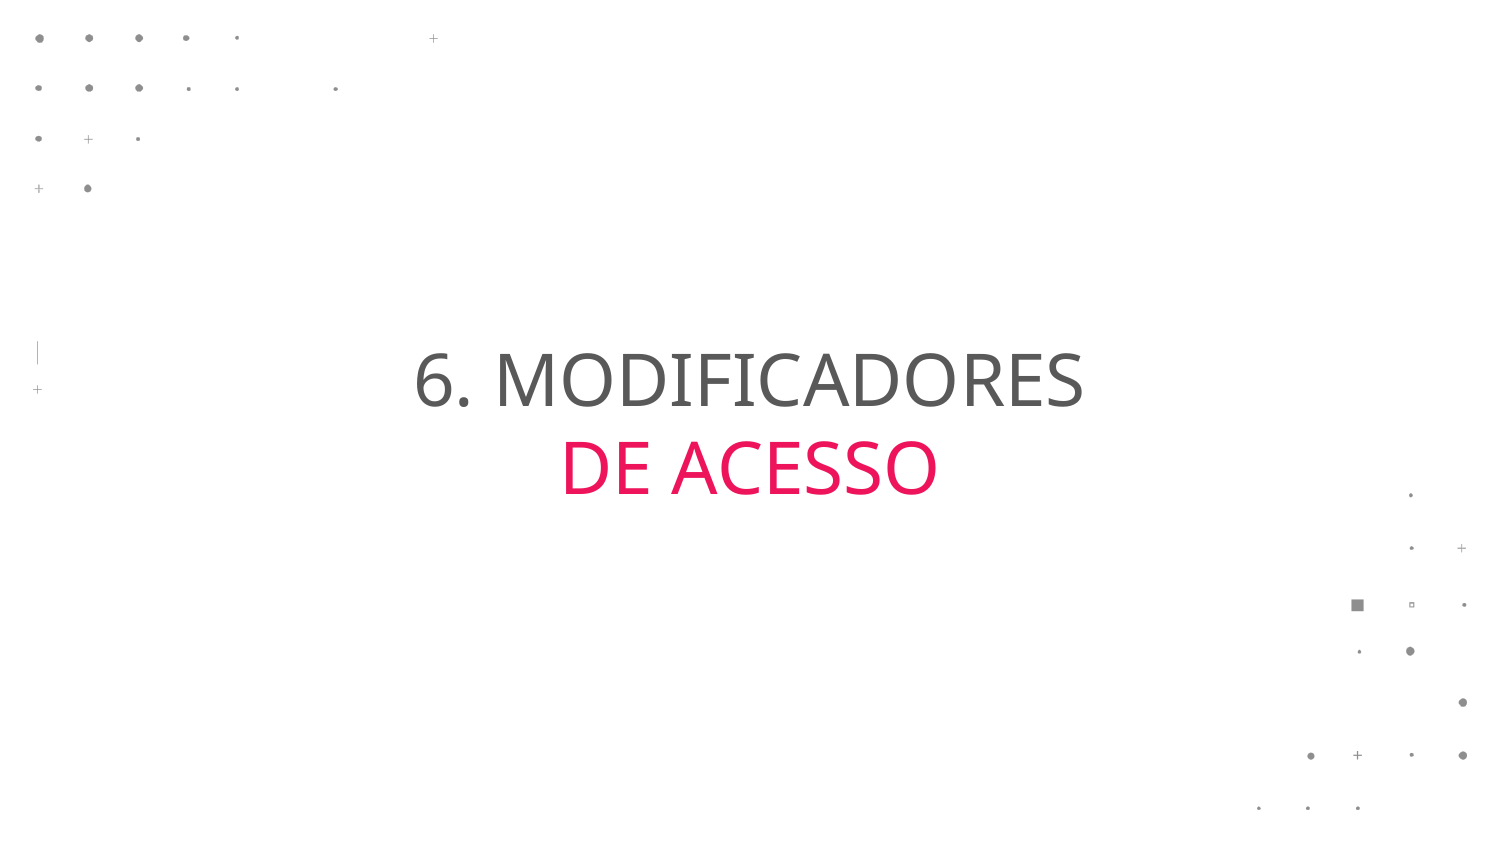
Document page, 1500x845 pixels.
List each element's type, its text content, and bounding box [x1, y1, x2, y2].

picture [33, 34, 1467, 810]
text_box 6. MODIFICADORES DE ACESSO [261, 326, 1239, 517]
